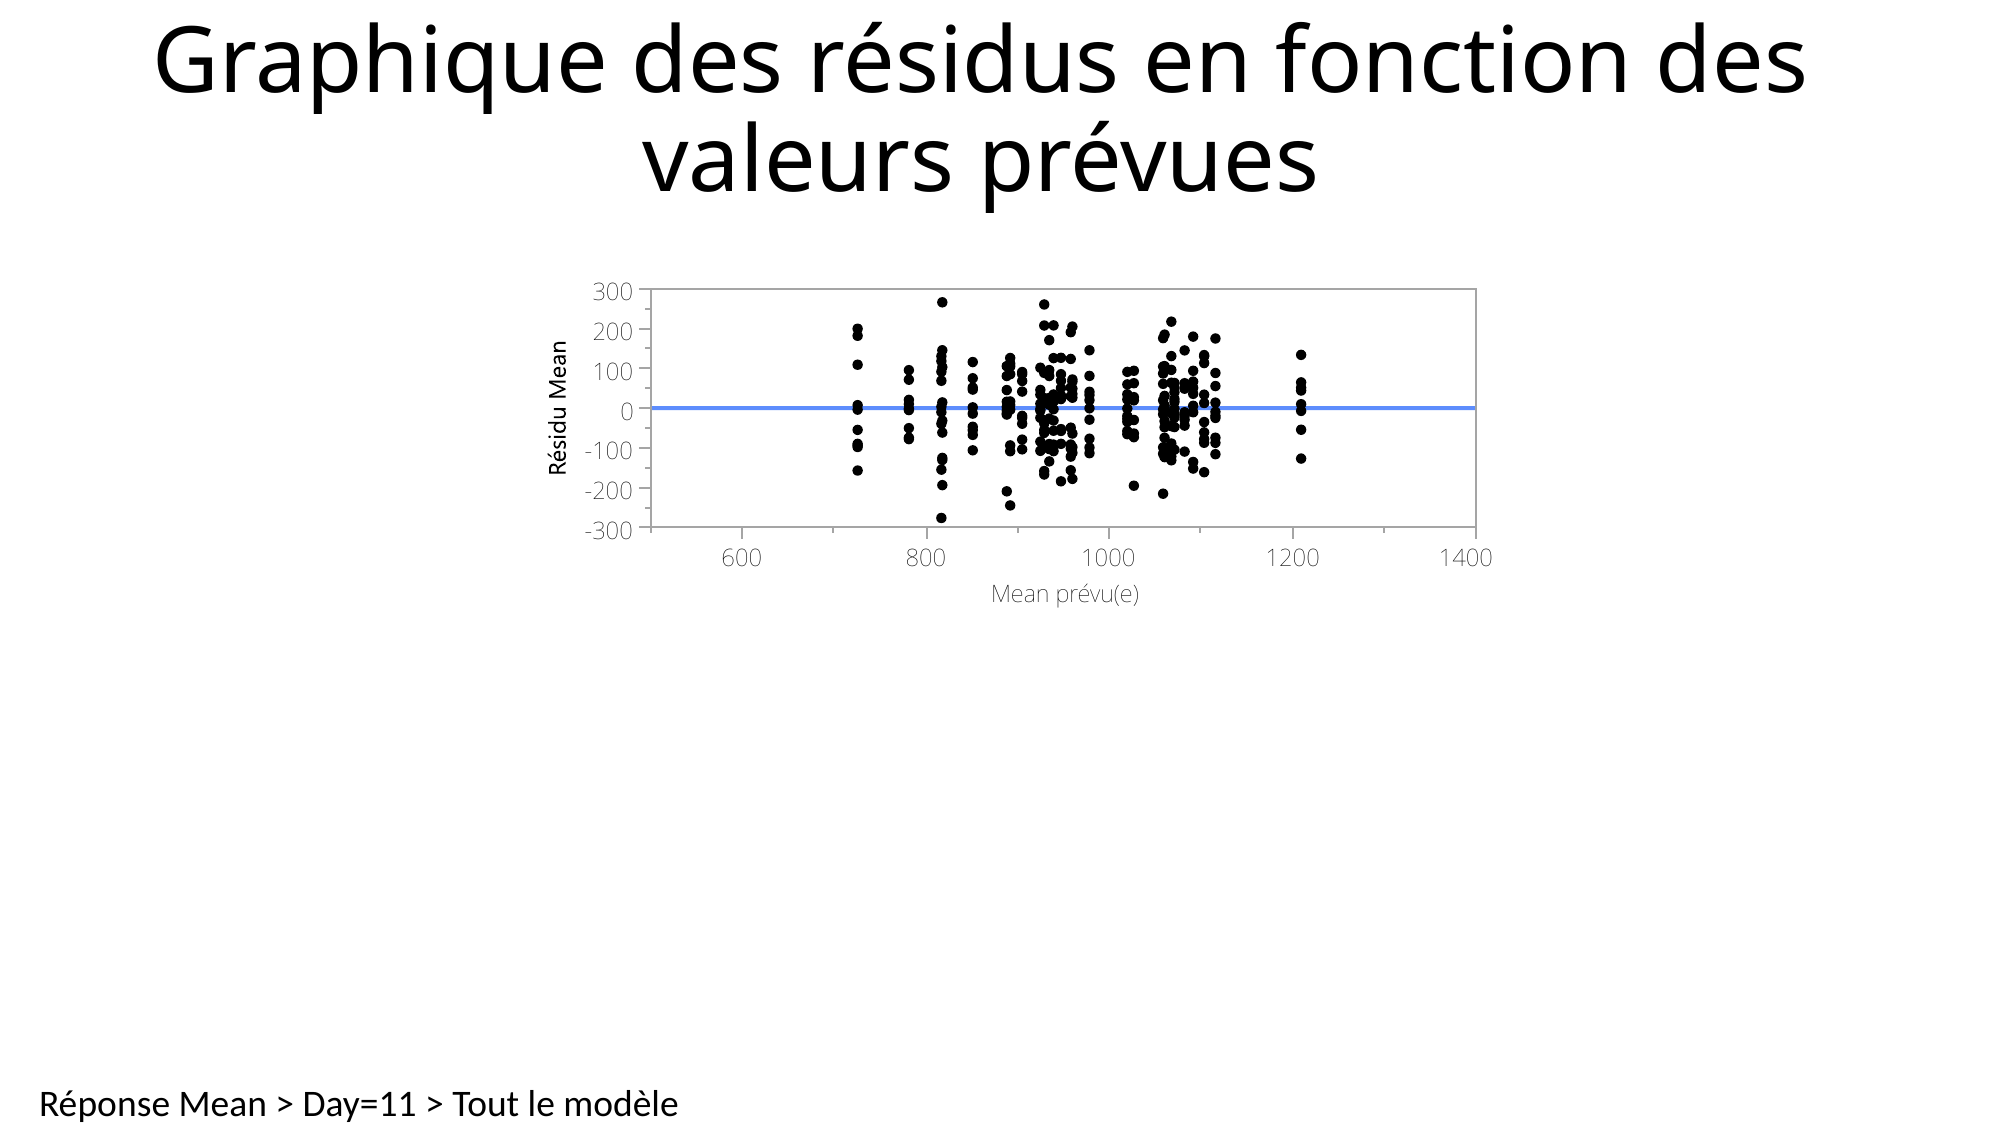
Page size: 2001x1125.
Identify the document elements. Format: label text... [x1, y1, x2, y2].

title Graphique des résidus en fonction des valeurs prévues [0, 0, 1963, 225]
picture [528, 270, 1510, 629]
text_box Réponse Mean > Day=11 > Tout le modèle [39, 1079, 680, 1125]
